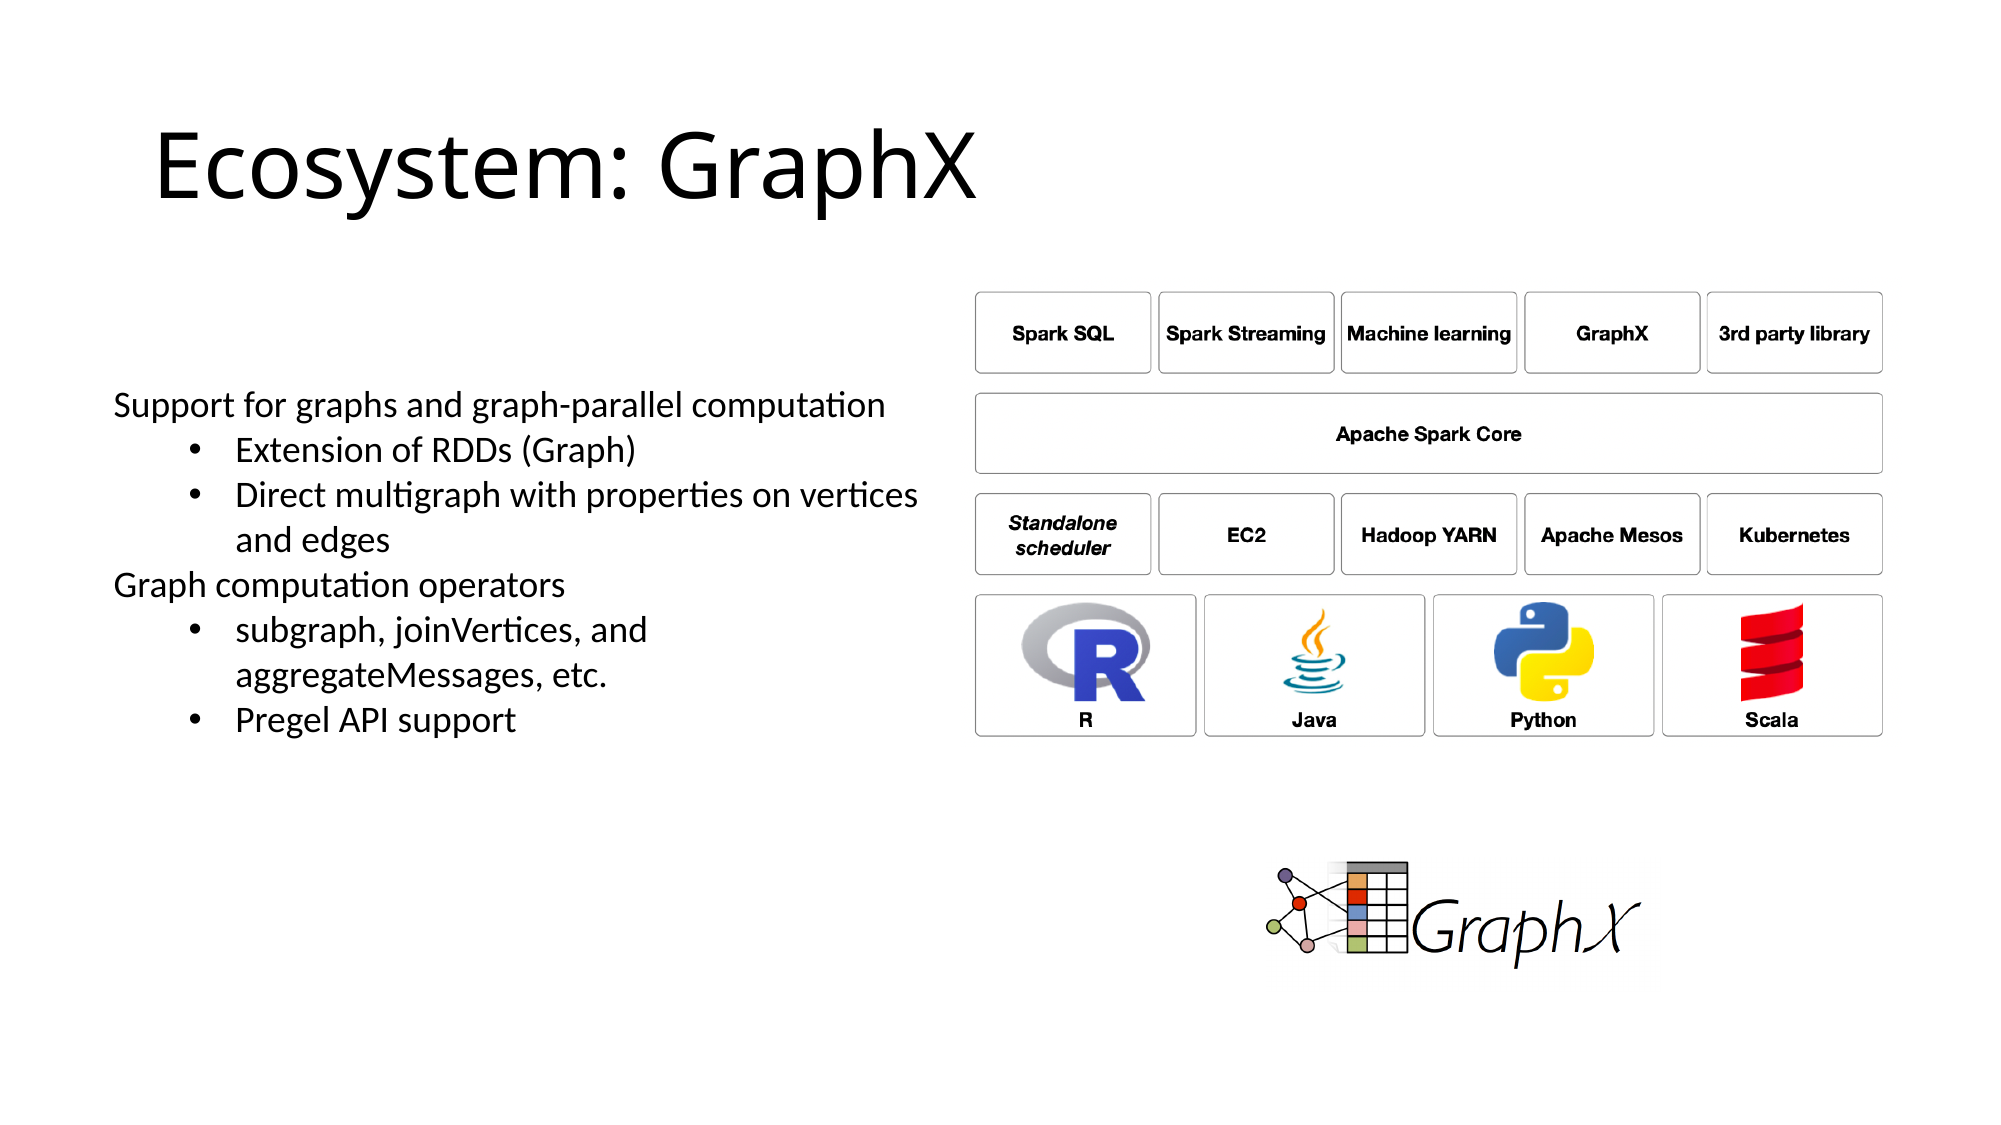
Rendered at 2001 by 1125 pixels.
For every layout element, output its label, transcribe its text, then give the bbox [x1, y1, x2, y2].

text_box Support for graphs and graph-parallel computation Extension of RDDs (Graph) Direct multigraph with properties on vertices and edges Graph computation operators subgraph, joinVertices, and aggregateMessages, etc. Pregel API support [98, 373, 936, 748]
picture [1266, 857, 1661, 992]
title Ecosystem: GraphX [137, 59, 1863, 278]
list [960, 277, 1902, 747]
